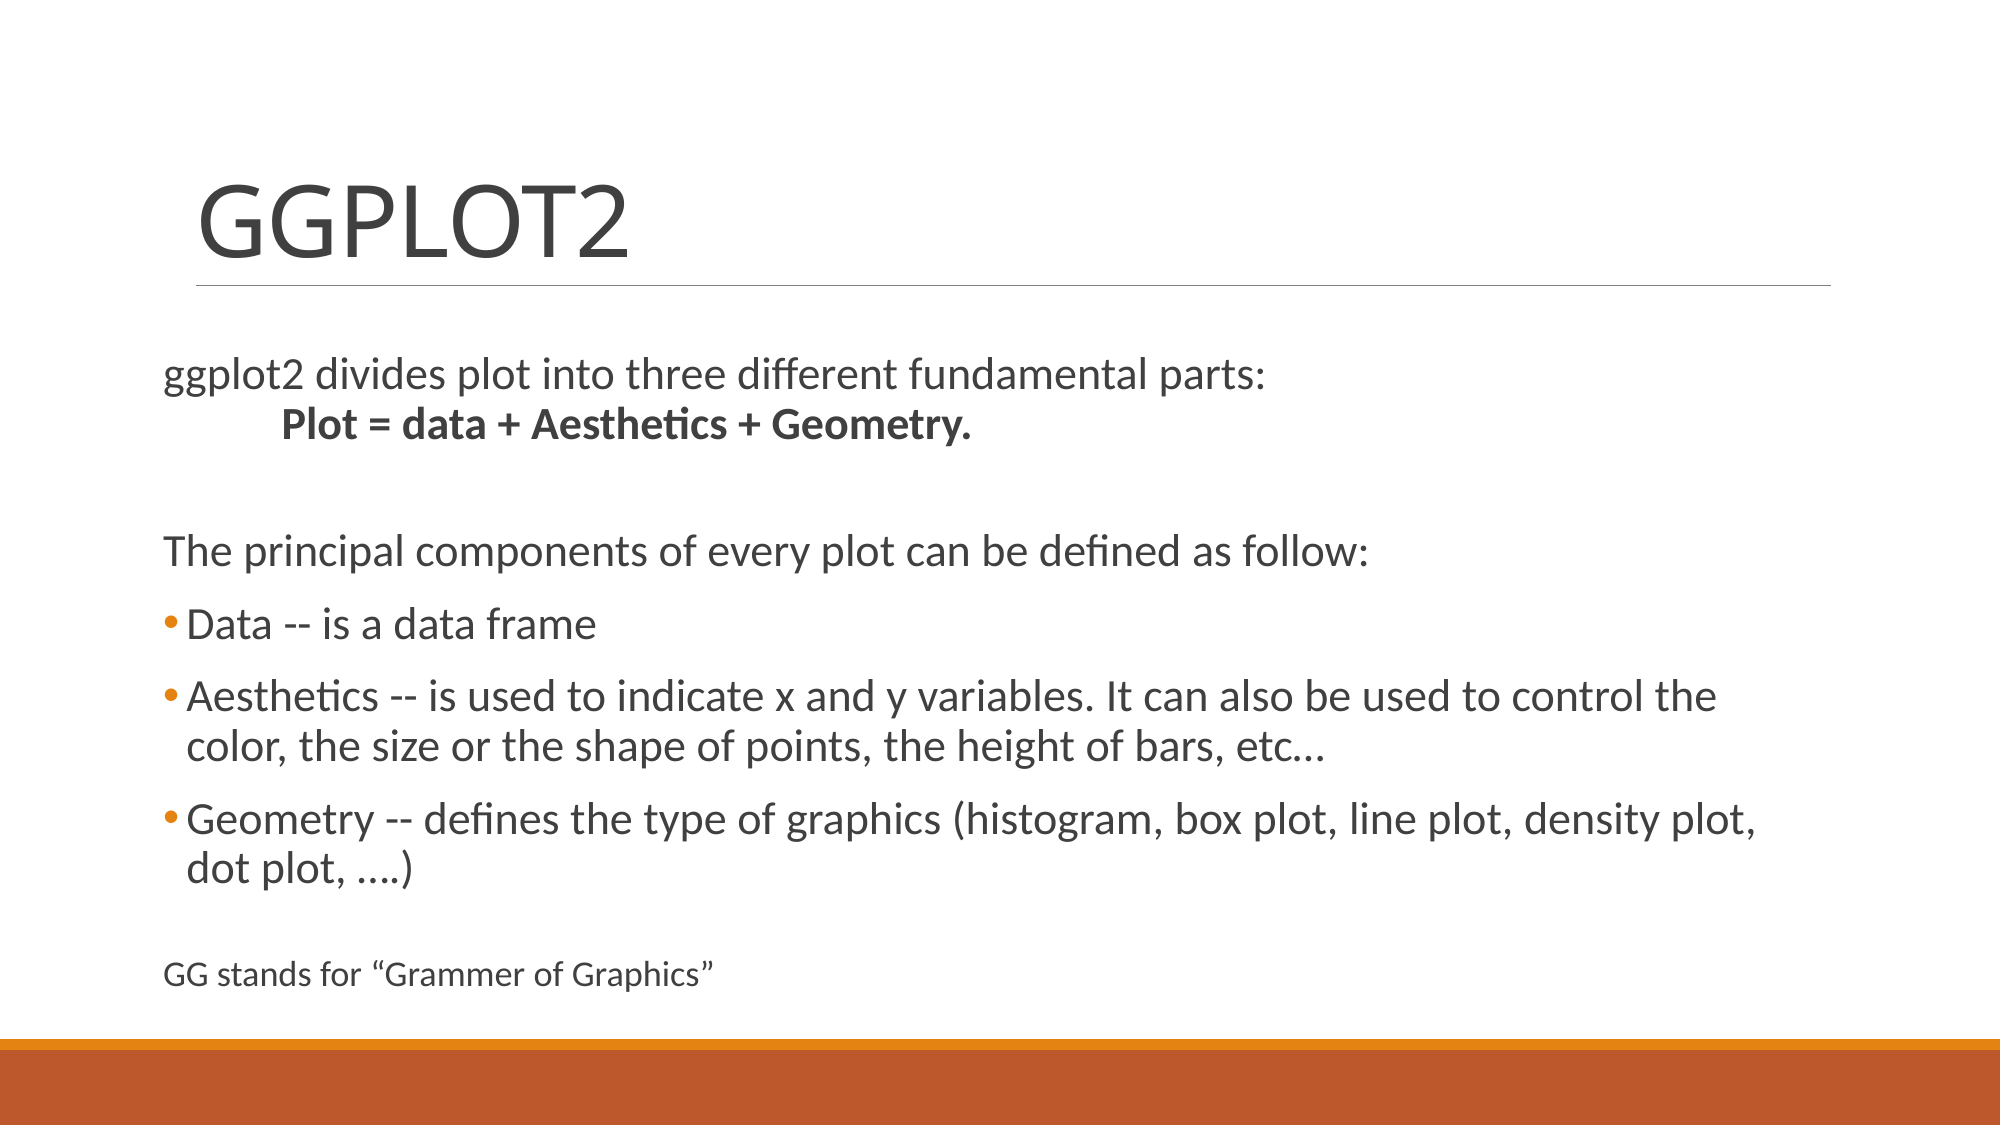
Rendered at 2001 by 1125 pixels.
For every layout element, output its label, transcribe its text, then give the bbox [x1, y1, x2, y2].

list ggplot2 divides plot into three different fundamental parts: Plot = data + Aesthetics + Geometry. The principal components of every plot can be defined as follow: Data -- is a data frame Aesthetics -- is used to indicate x and y variables. It can also be used to control the color, the size or the shape of points, the height of bars, etc… Geometry -- defines the type of graphics (histogram, box plot, line plot, density plot, dot plot, ….) GG stands for “Grammer of Graphics” [163, 342, 1814, 1003]
title GGPLOT2 [180, 47, 1830, 285]
